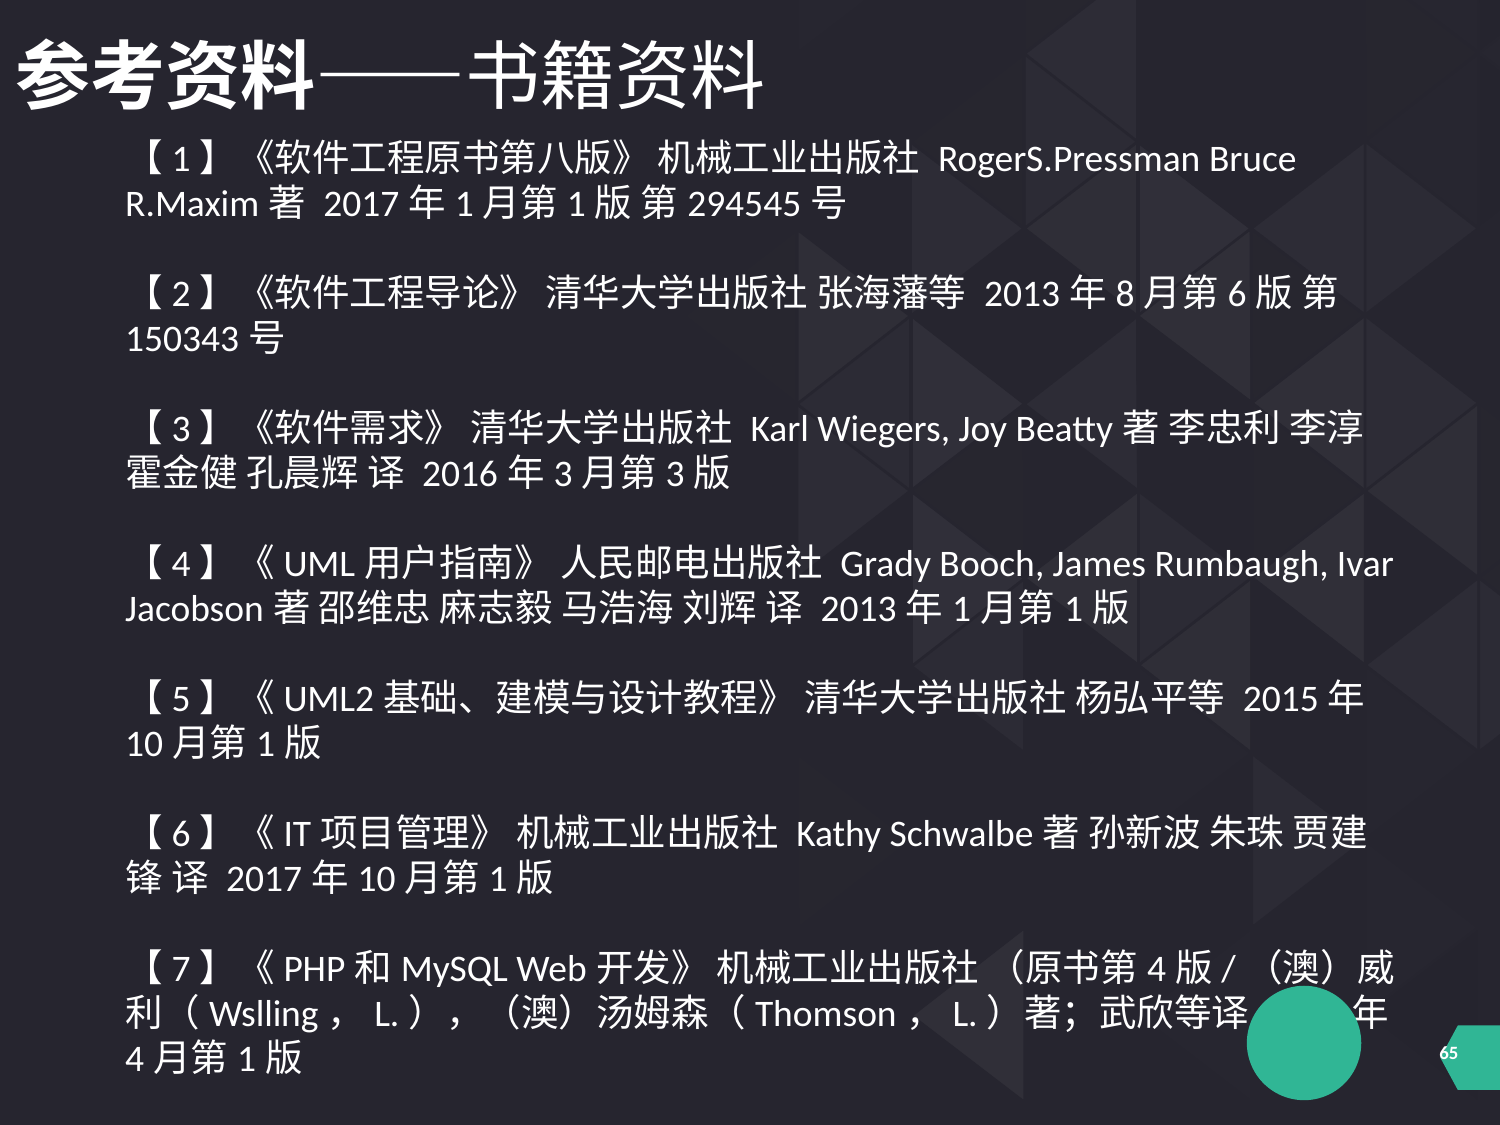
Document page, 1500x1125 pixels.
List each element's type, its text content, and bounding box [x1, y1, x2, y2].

text_box [1245, 984, 1363, 1102]
text_box 【1】《软件工程原书第八版》 机械工业出版社 RogerS.Pressman Bruce R.Maxim著 2017年1月第1版 第294545号 【2】《软件工程导论》 清华大学出版社 张海藩等 2013年8月第6版 第150343号 【3】《软件需求》 清华大学出版社 Karl Wiegers, Joy Beatty著 李忠利 李淳 霍金健 孔晨辉 译 2016年3月第3版 【4】《UML用户指南》 人民邮电出版社 Grady Booch, James Rumbaugh, Ivar Jacobson著 邵维忠 麻志毅 马浩海 刘辉 译 2013年1月第1版 【5】《UML2基础、建模与设计教程》 清华大学出版社 杨弘平等 2015年10月第1版 【6】《IT项目管理》 机械工业出版社 Kathy Schwalbe著 孙新波 朱珠 贾建锋 译 2017年10月第1版 【7】《PHP和MySQL Web开发》 机械工业出版社 （原书第4版/（澳）威利（Wslling，L.），（澳）汤姆森（Thomson，L.）著；武欣等译 2009年4月第1版 [110, 126, 1420, 1125]
text_box 参考资料——书籍资料 [0, 20, 780, 126]
